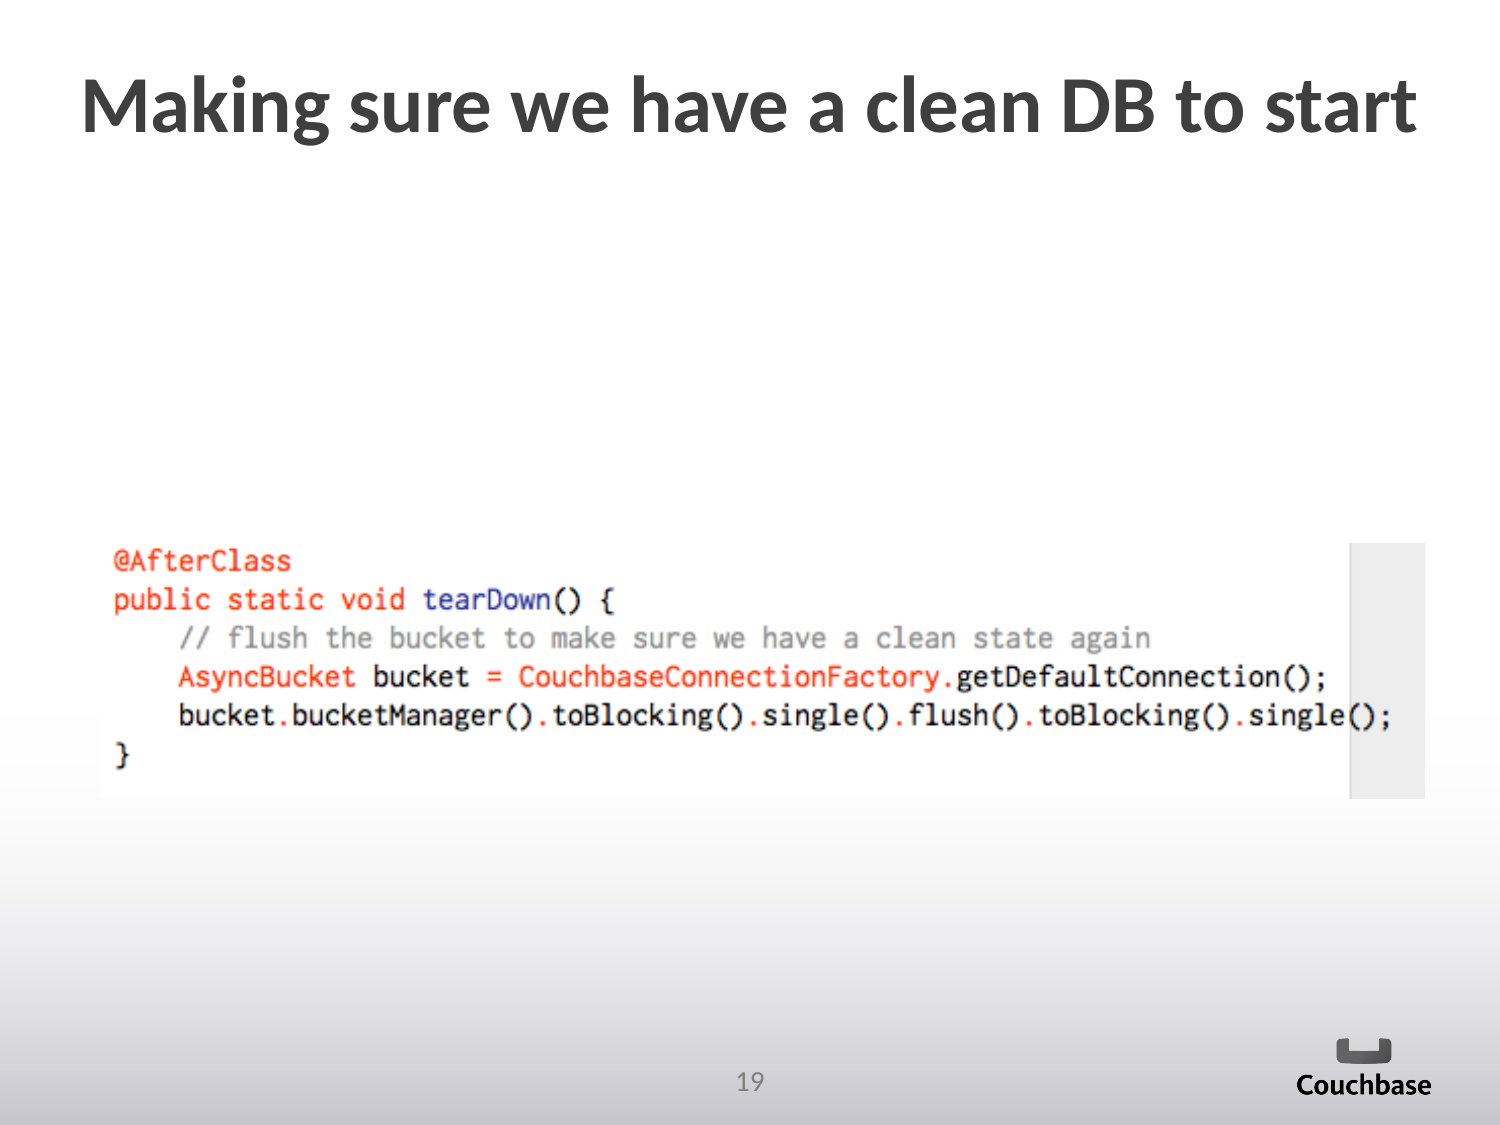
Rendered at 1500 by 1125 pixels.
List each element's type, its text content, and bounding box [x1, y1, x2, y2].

title Making sure we have a clean DB to start [75, 62, 1425, 233]
picture [1277, 1016, 1451, 1116]
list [100, 312, 1426, 1031]
